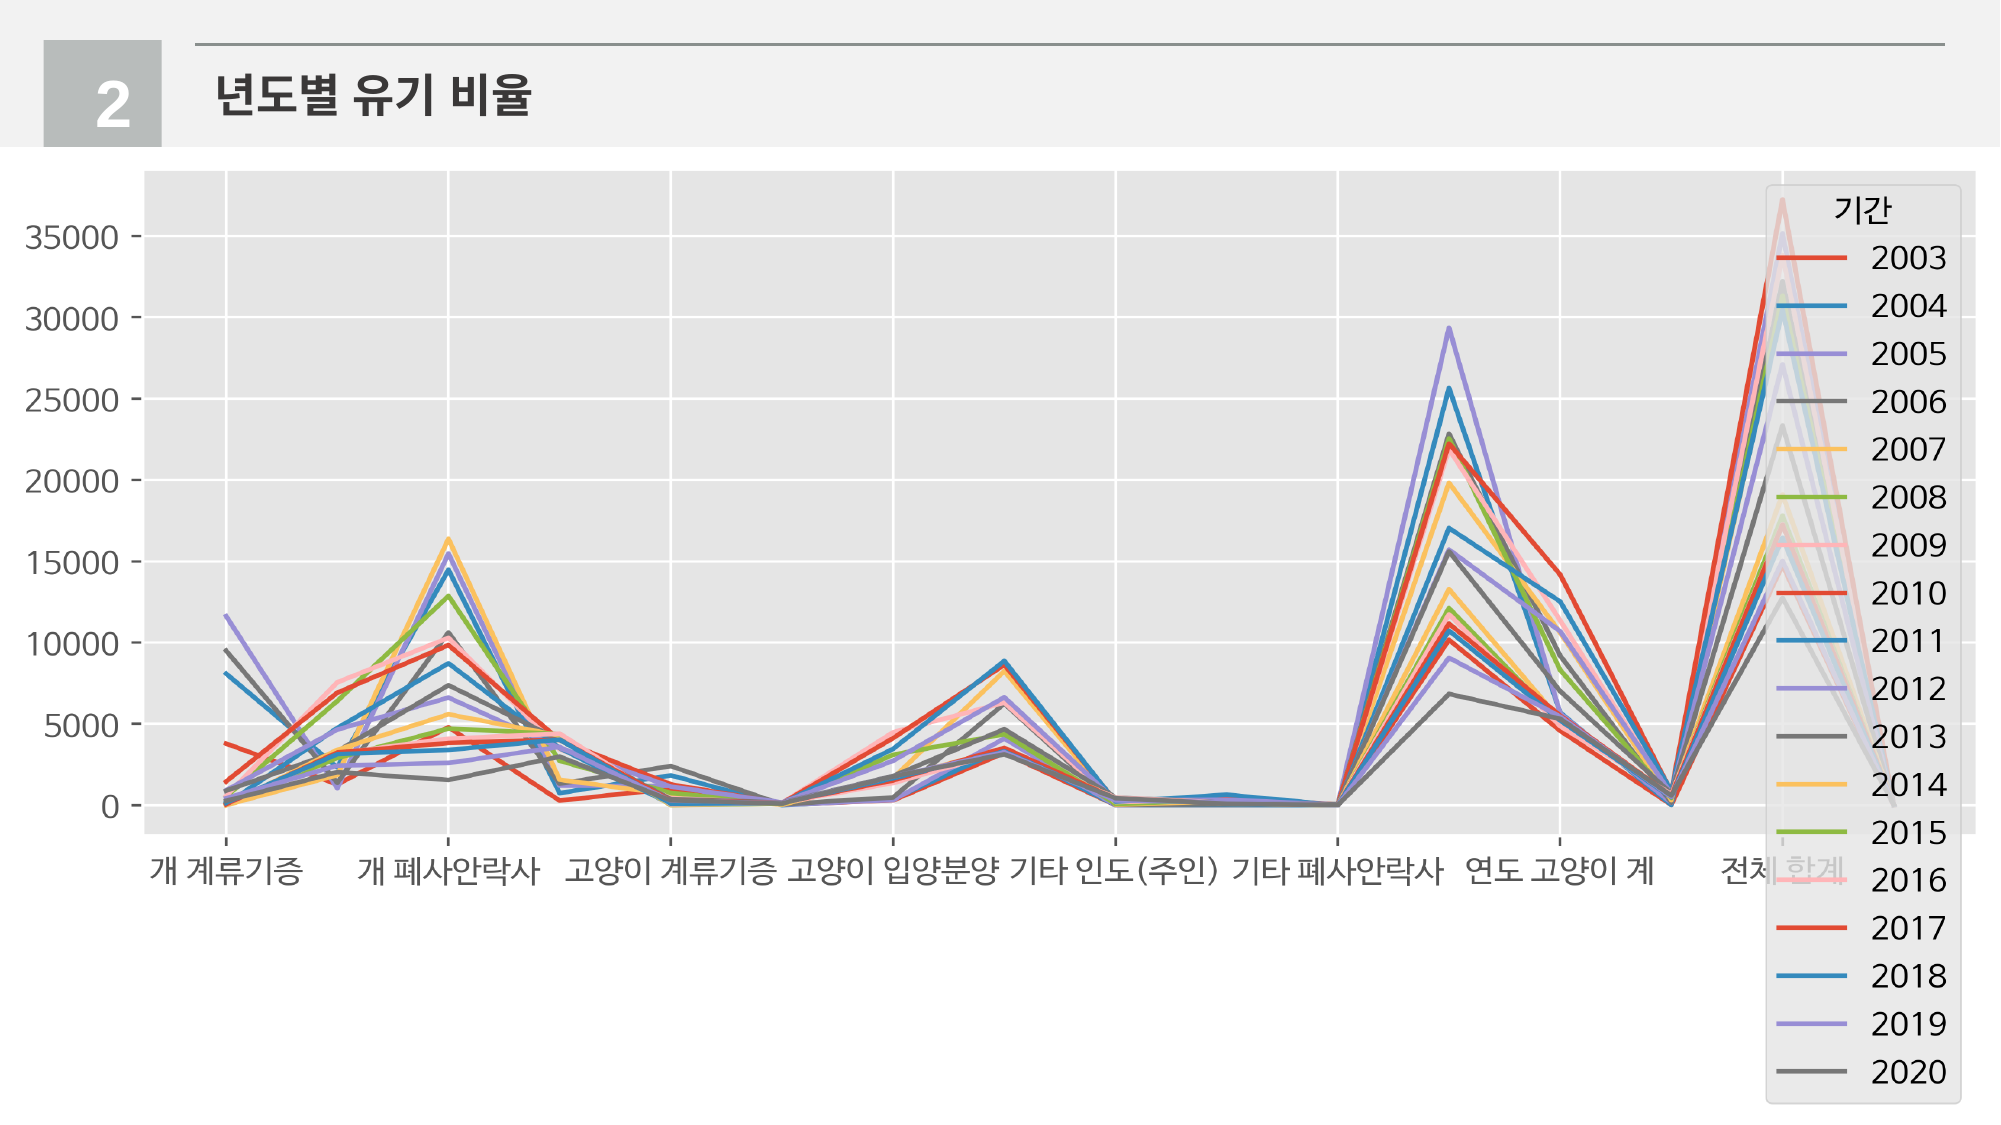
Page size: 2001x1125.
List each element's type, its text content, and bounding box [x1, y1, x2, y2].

text_box [42, 39, 163, 147]
text_box 2 [80, 52, 123, 147]
picture [0, 147, 2000, 1125]
text_box 년도별 유기 비율 [199, 59, 1795, 129]
